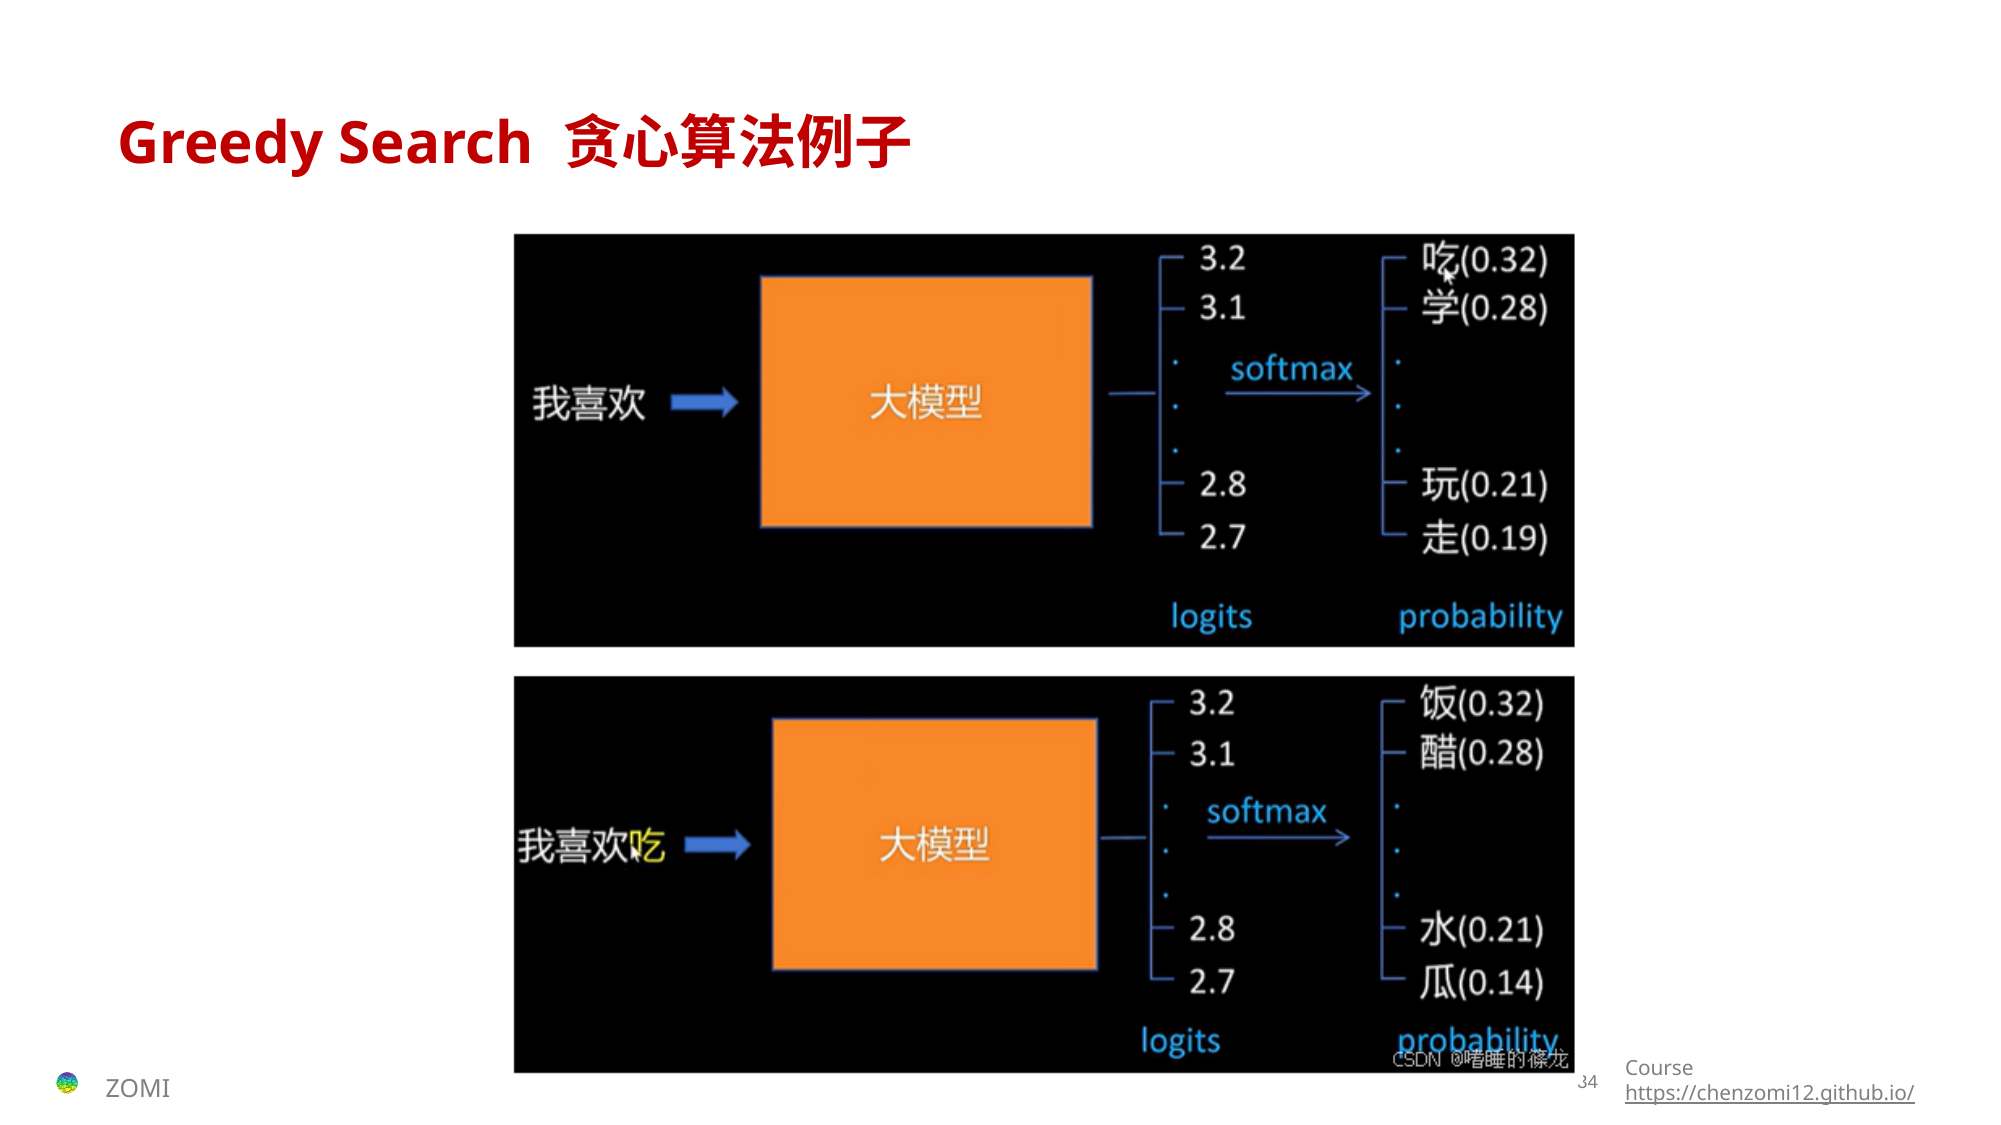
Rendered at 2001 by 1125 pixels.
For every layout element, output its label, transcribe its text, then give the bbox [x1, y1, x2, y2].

picture [57, 1073, 77, 1093]
title Greedy Search 贪心算法例子 [102, 91, 1901, 189]
picture [503, 222, 1584, 1083]
